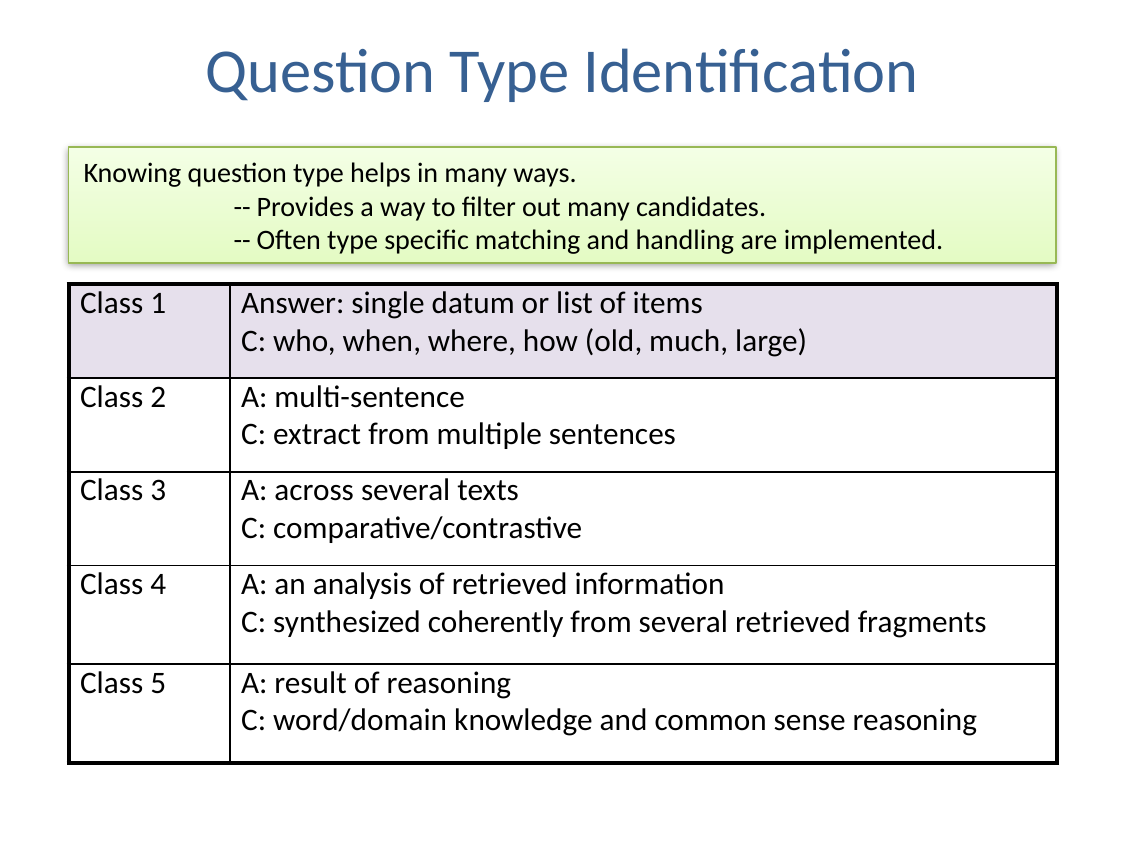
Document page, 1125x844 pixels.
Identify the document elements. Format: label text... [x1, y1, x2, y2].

table_cell A: result of reasoning C: word/domain knowledge and common sense reasoning [231, 665, 1055, 761]
table_cell Class 2 [71, 379, 229, 471]
table_header Answer: single datum or list of items C: who, when, where, how (old, much, large) [231, 286, 1055, 377]
table_cell Class 4 [71, 566, 229, 663]
table_cell A: multi-sentence C: extract from multiple sentences [231, 379, 1055, 471]
text_box Knowing question type helps in many ways. -- Provides a way to filter out many candidates. -- Often type specific matching and handling are implemented. [68, 146, 1057, 264]
table_cell Class 3 [71, 473, 229, 565]
table_cell A: an analysis of retrieved information C: synthesized coherently from several retrieved fragments [231, 566, 1055, 663]
table_cell A: across several texts C: comparative/contrastive [231, 473, 1055, 565]
table_header Class 1 [71, 286, 229, 377]
table_cell Class 5 [71, 665, 229, 761]
title Question Type Identification [0, 0, 1125, 135]
